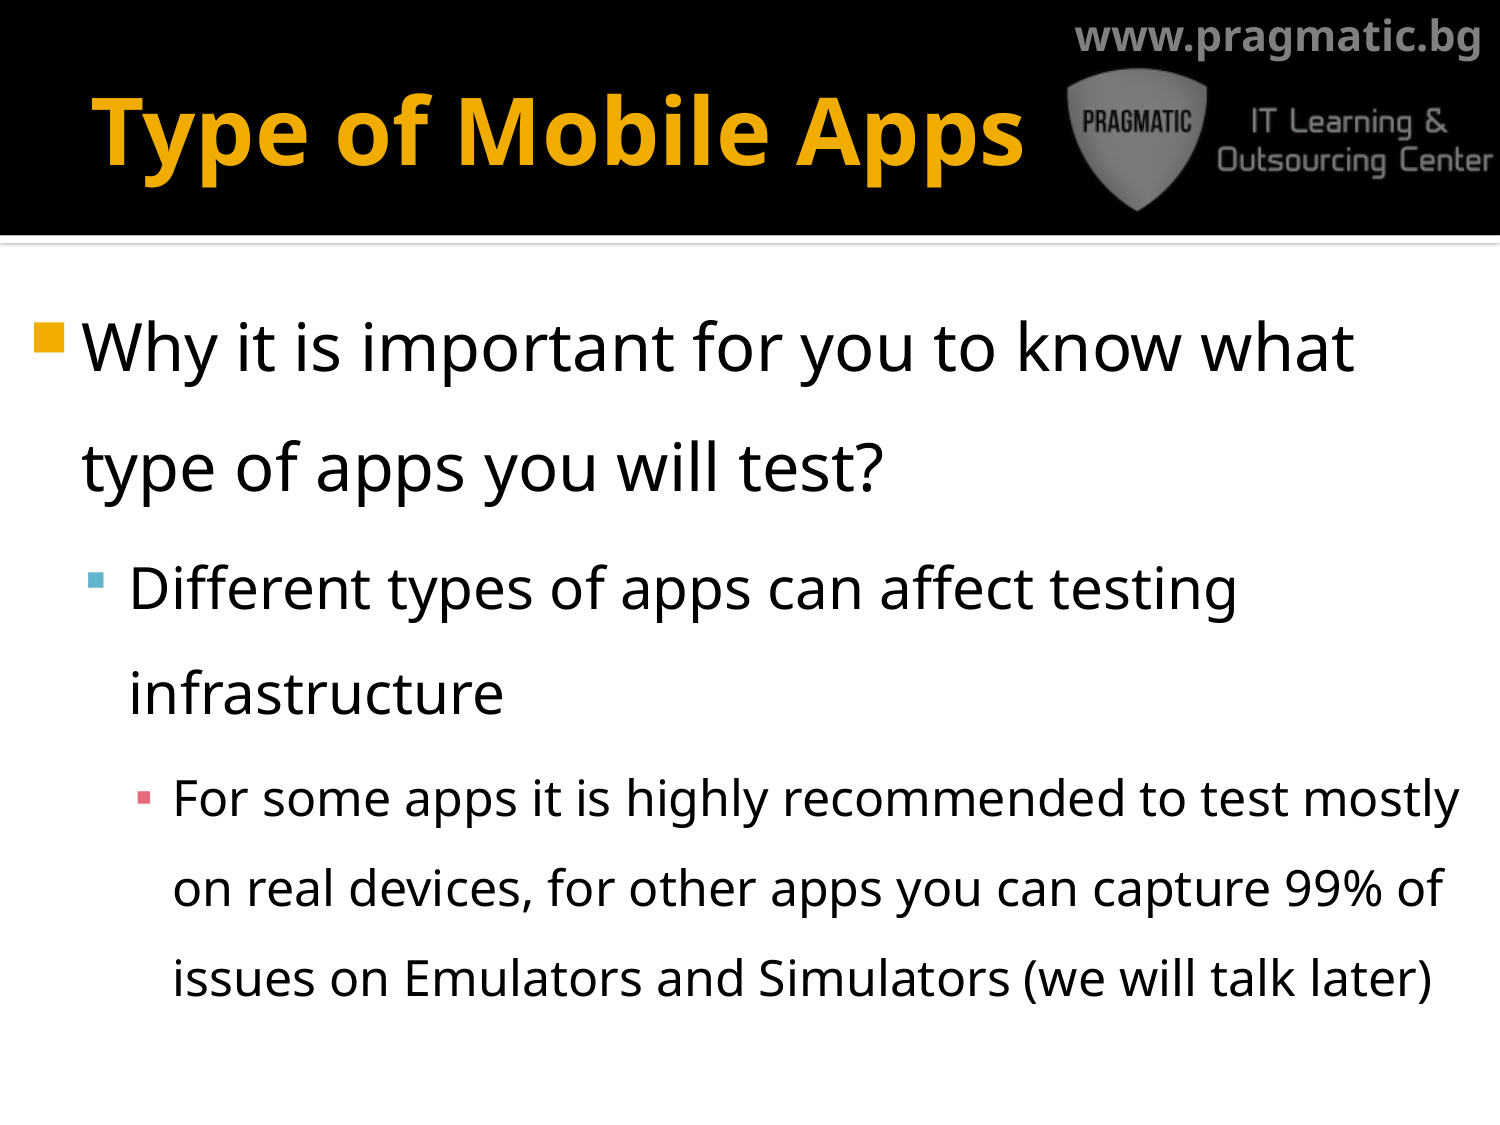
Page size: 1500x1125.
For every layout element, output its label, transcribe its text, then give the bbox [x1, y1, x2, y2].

list Why it is important for you to know what type of apps you will test? Different types of apps can affect testing infrastructure For some apps it is highly recommended to test mostly on real devices, for other apps you can capture 99% of issues on Emulators and Simulators (we will talk later) [0, 249, 1500, 1125]
title Type of Mobile Apps [75, 24, 1063, 231]
picture [1063, 62, 1500, 217]
